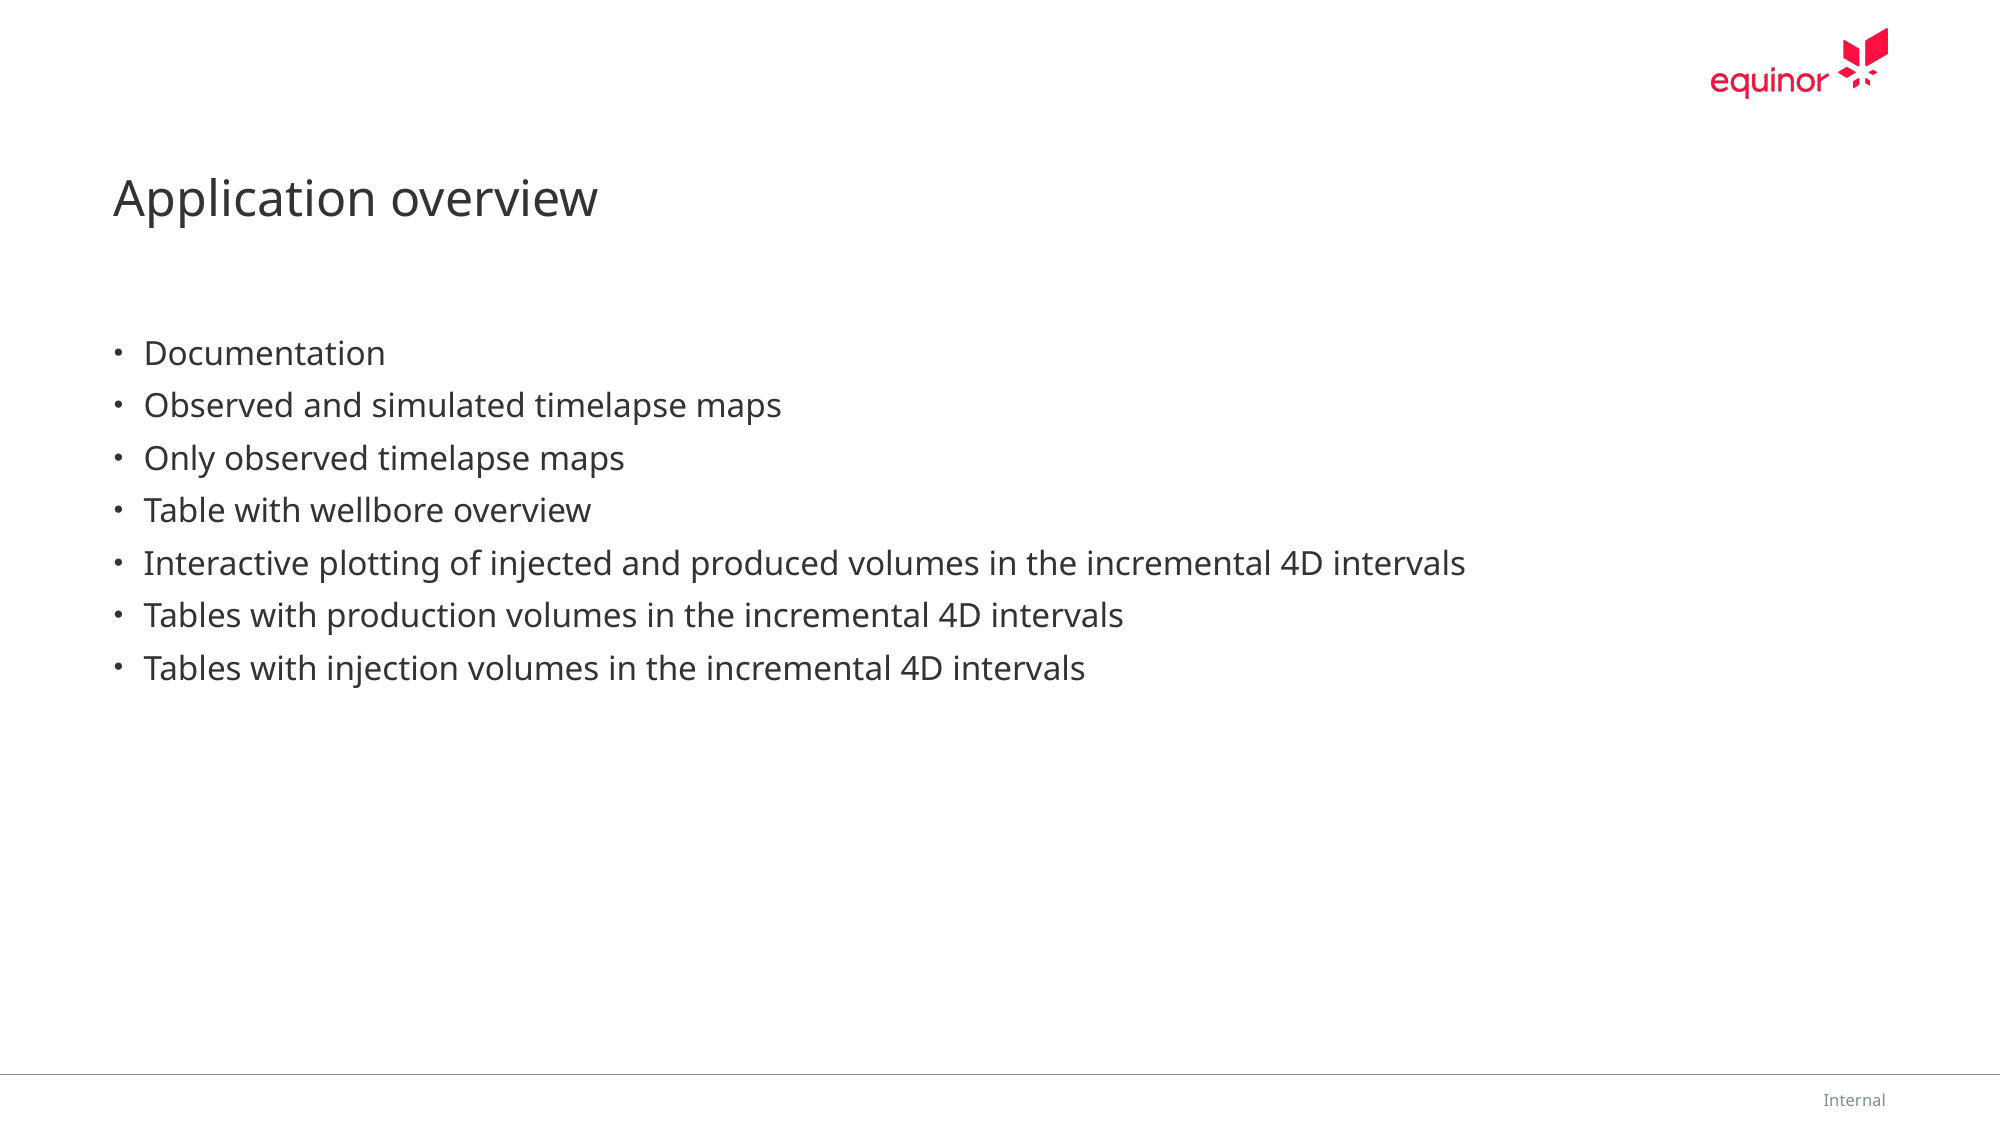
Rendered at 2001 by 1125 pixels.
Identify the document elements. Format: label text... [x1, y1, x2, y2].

title Application overview [114, 131, 1886, 321]
list Documentation Observed and simulated timelapse maps Only observed timelapse maps Table with wellbore overview Interactive plotting of injected and produced volumes in the incremental 4D intervals Tables with production volumes in the incremental 4D intervals Tables with injection volumes in the incremental 4D intervals [114, 332, 1886, 1024]
picture [1711, 28, 1888, 99]
